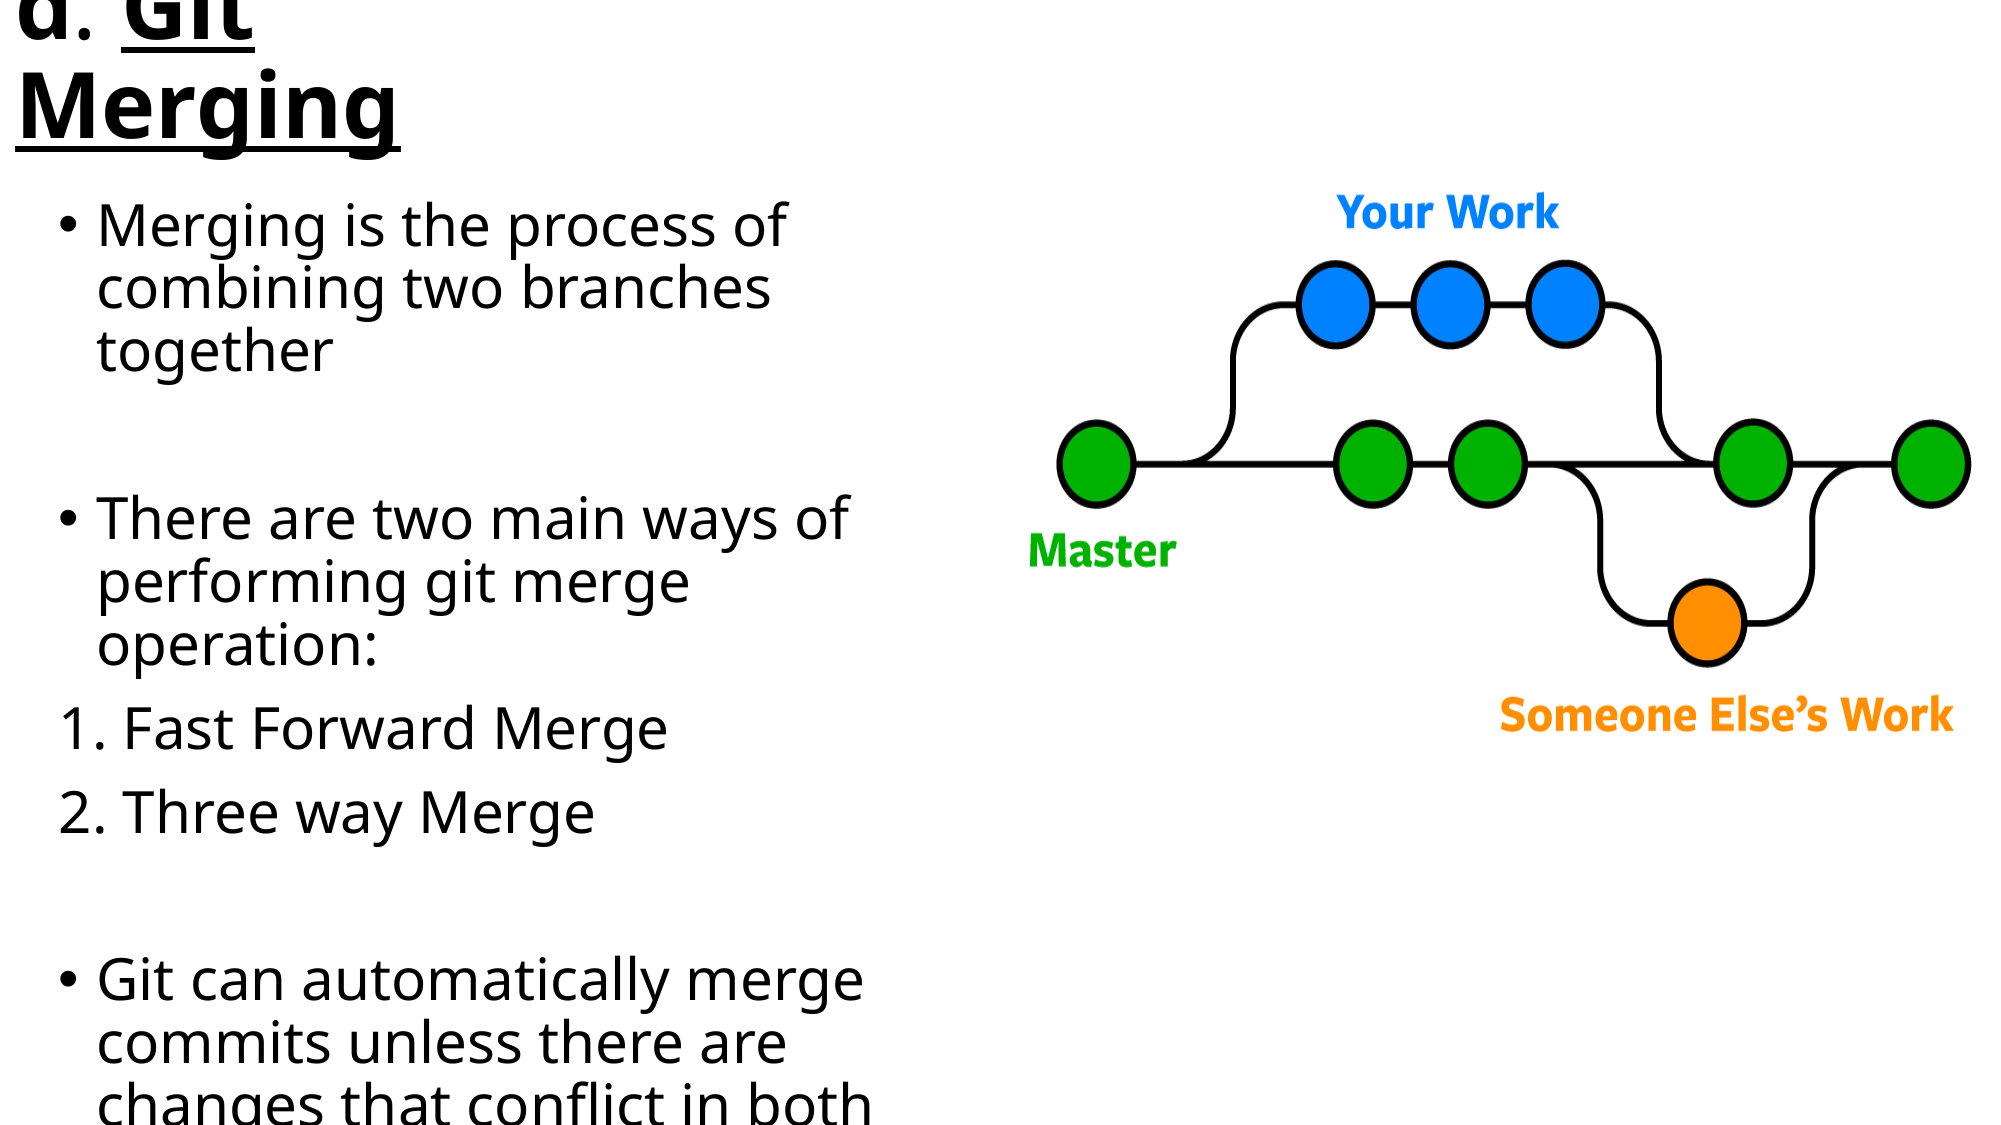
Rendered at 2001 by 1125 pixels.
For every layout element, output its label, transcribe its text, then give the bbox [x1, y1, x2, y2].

list Merging is the process of combining two branches together There are two main ways of performing git merge operation: 1. Fast Forward Merge 2. Three way Merge Git can automatically merge commits unless there are changes that conflict in both commit sequences. Branching and Merging is what makes git incredibly powerful [43, 188, 984, 1039]
picture [1016, 188, 1984, 739]
title d. Git Merging [0, 0, 552, 162]
